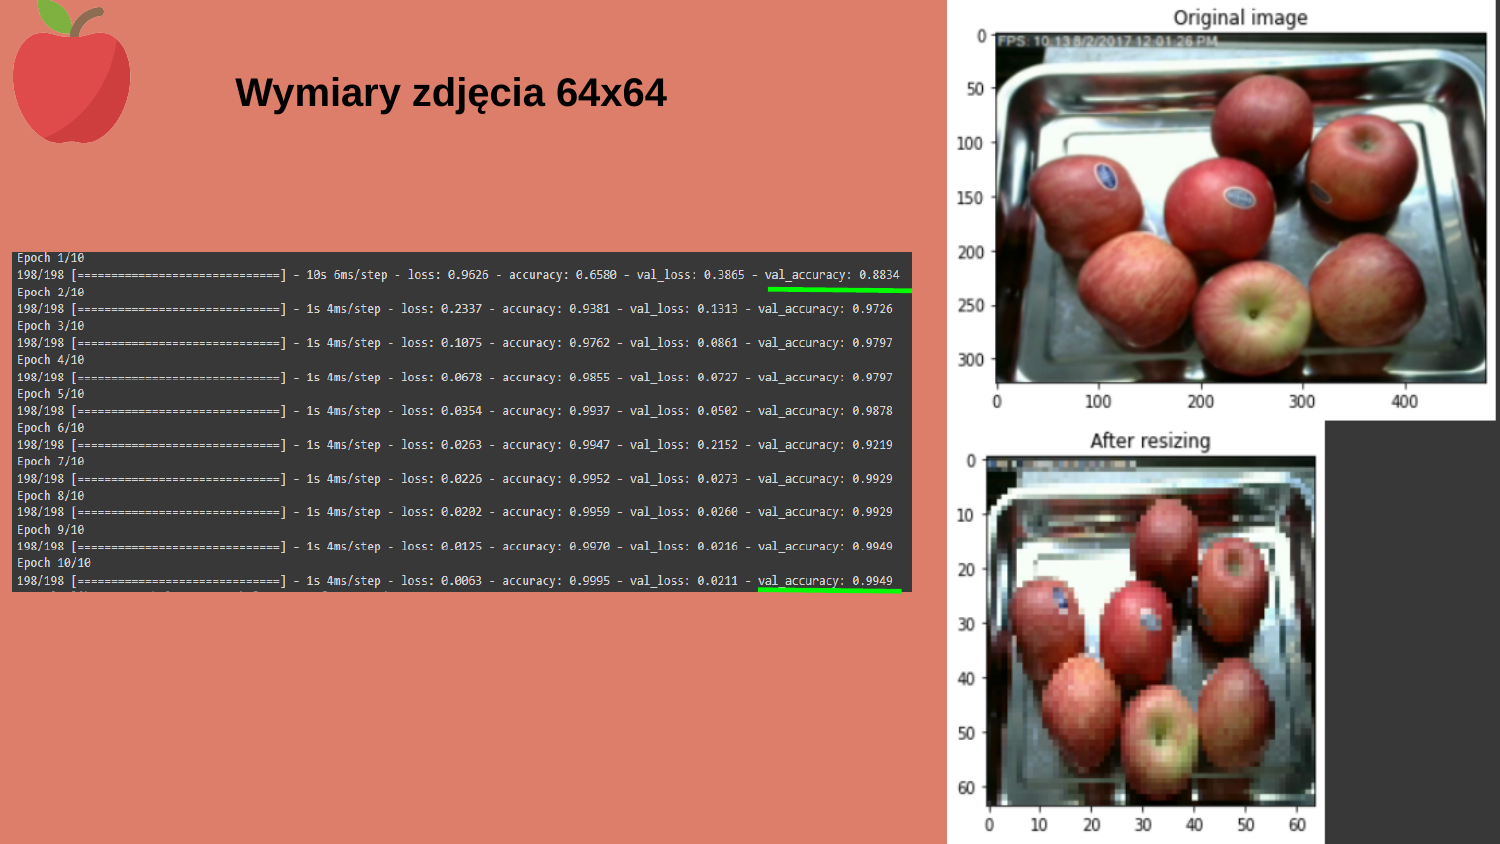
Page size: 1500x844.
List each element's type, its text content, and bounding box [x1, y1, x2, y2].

picture [0, 0, 143, 143]
picture [947, 0, 1500, 844]
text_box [767, 288, 912, 292]
title Wymiary zdjęcia 64x64 [147, 50, 876, 145]
picture [11, 252, 912, 592]
